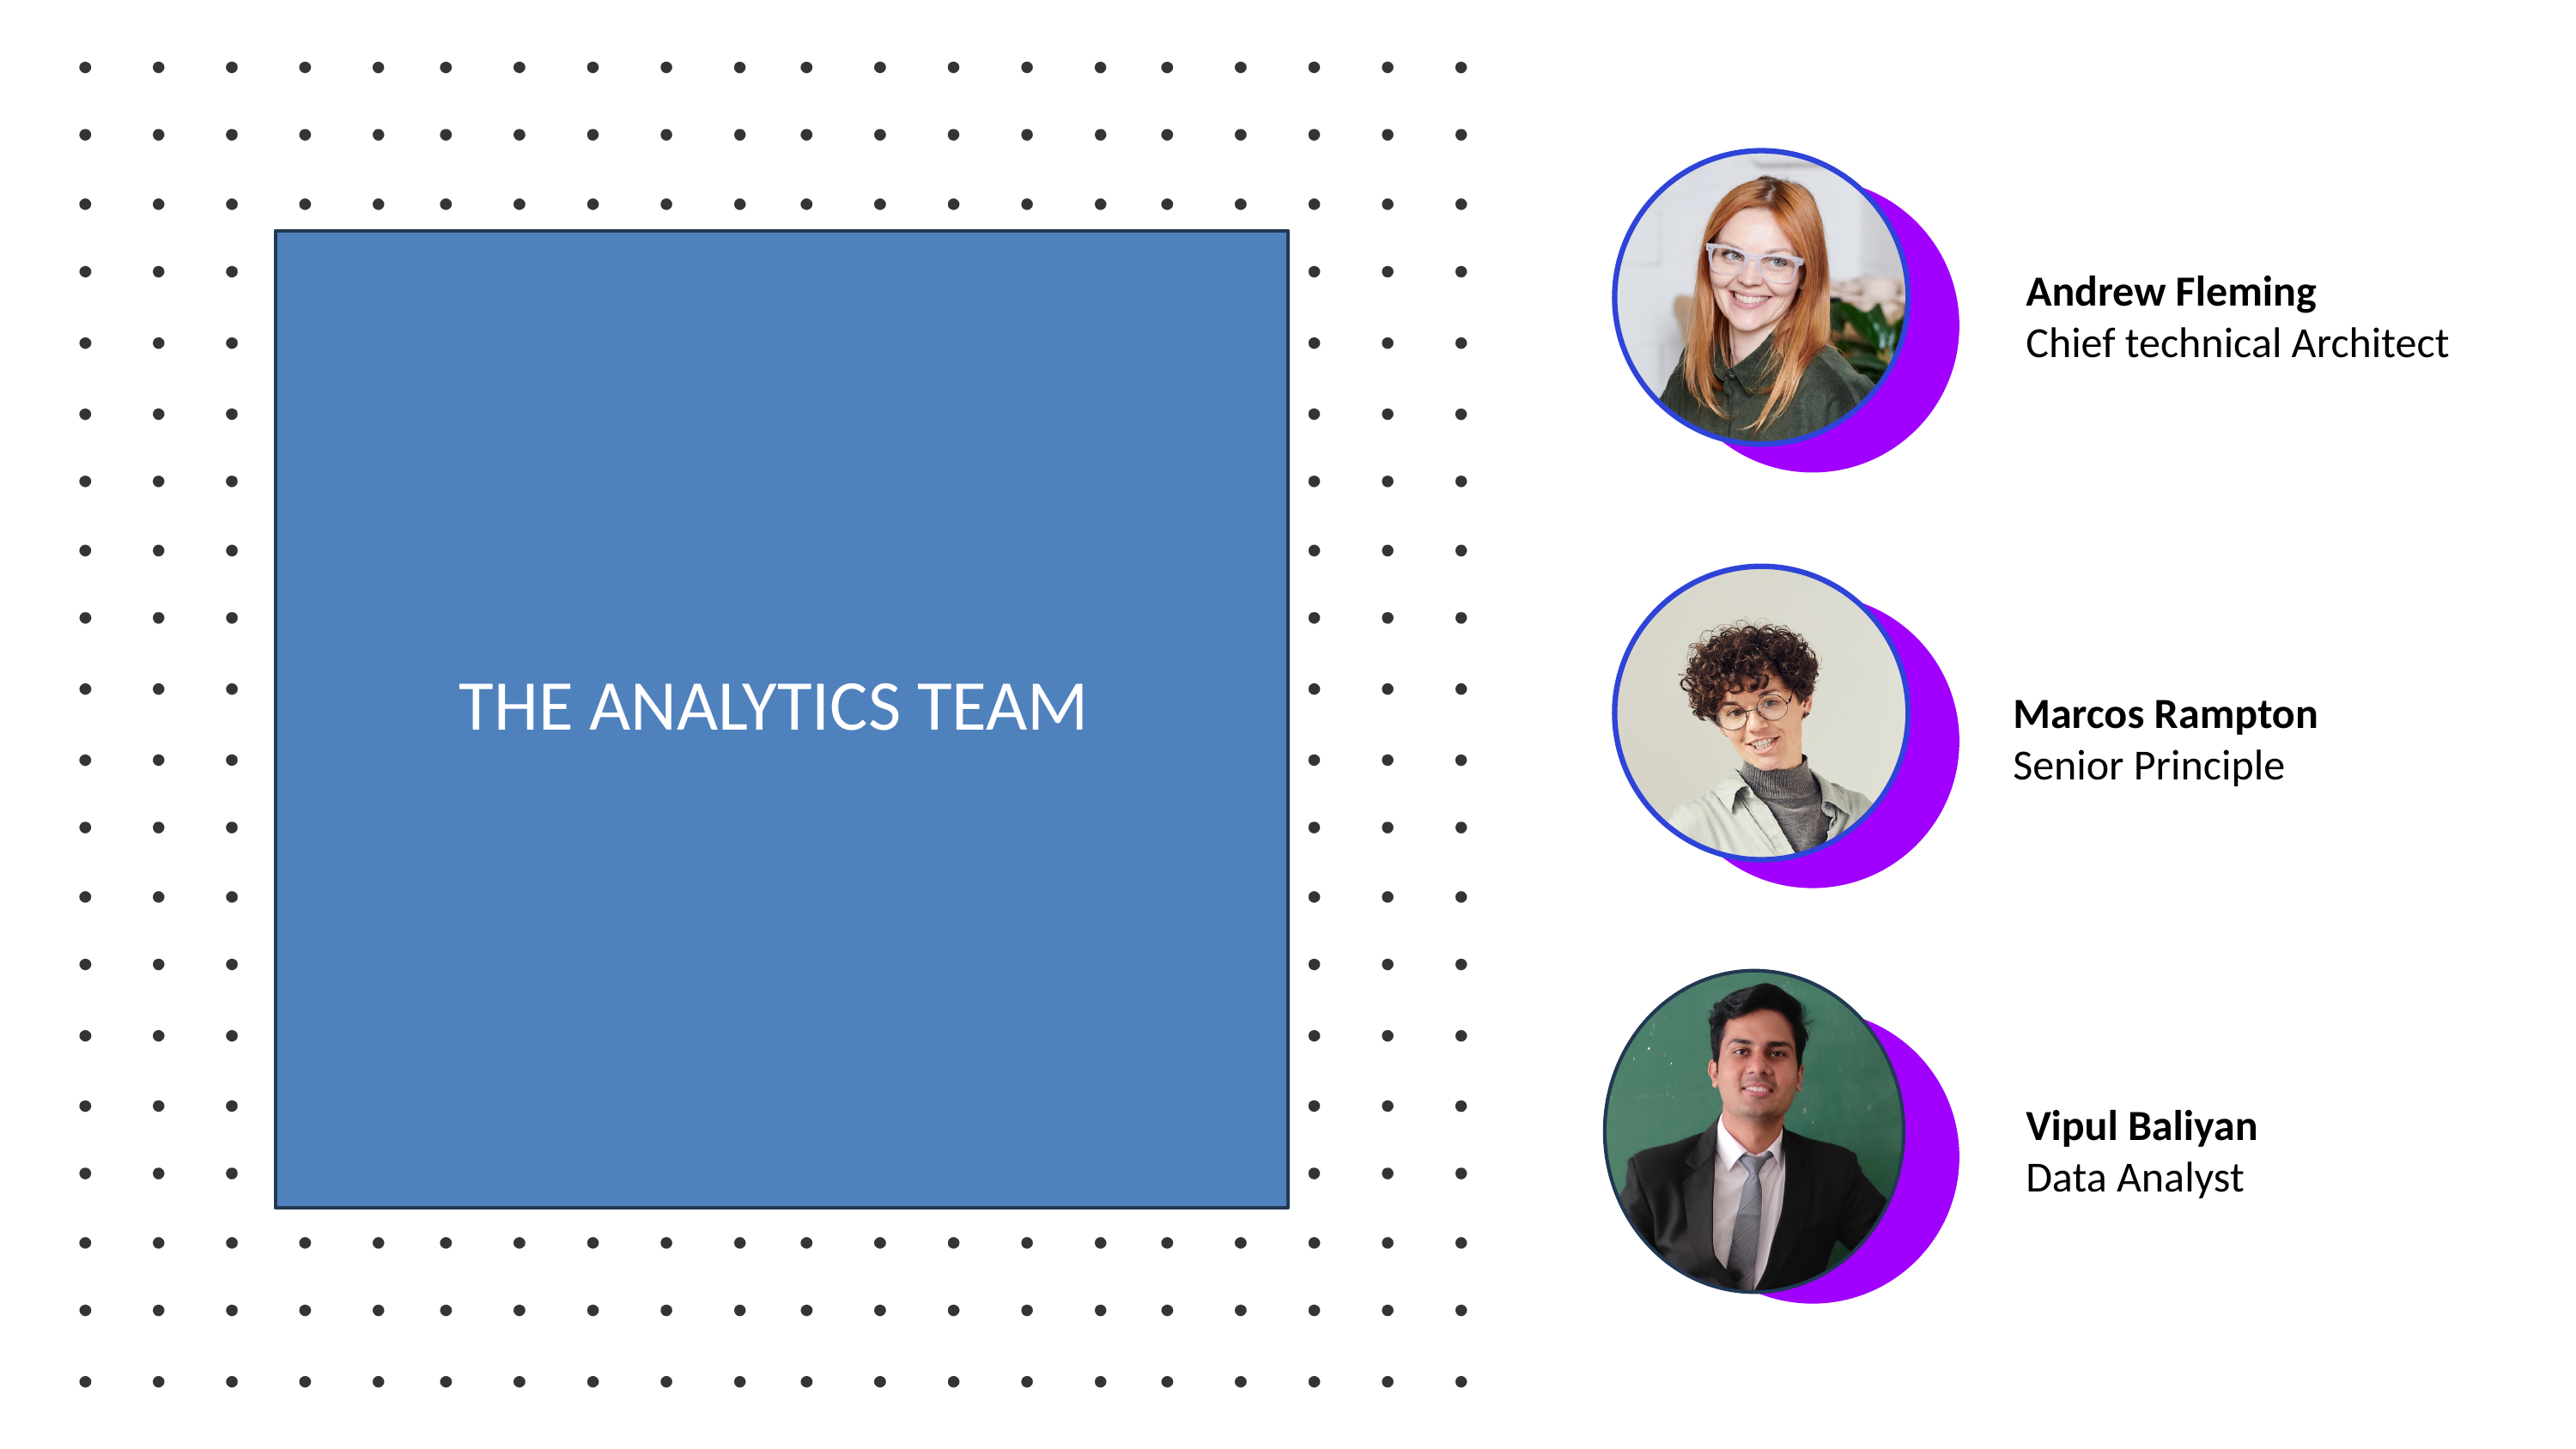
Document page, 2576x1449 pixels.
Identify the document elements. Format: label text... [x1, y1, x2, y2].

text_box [70, 57, 1472, 1392]
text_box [1607, 144, 1916, 451]
text_box Andrew Fleming Chief technical Architect [2013, 257, 2533, 373]
text_box Vipul Baliyan Data Analyst [2013, 1090, 2415, 1207]
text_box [1665, 594, 1960, 888]
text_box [1607, 563, 1916, 863]
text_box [1665, 179, 1960, 473]
text_box Marcos Rampton Senior Principle [2000, 678, 2494, 795]
text_box [1602, 968, 1854, 1259]
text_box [1665, 1009, 1960, 1304]
